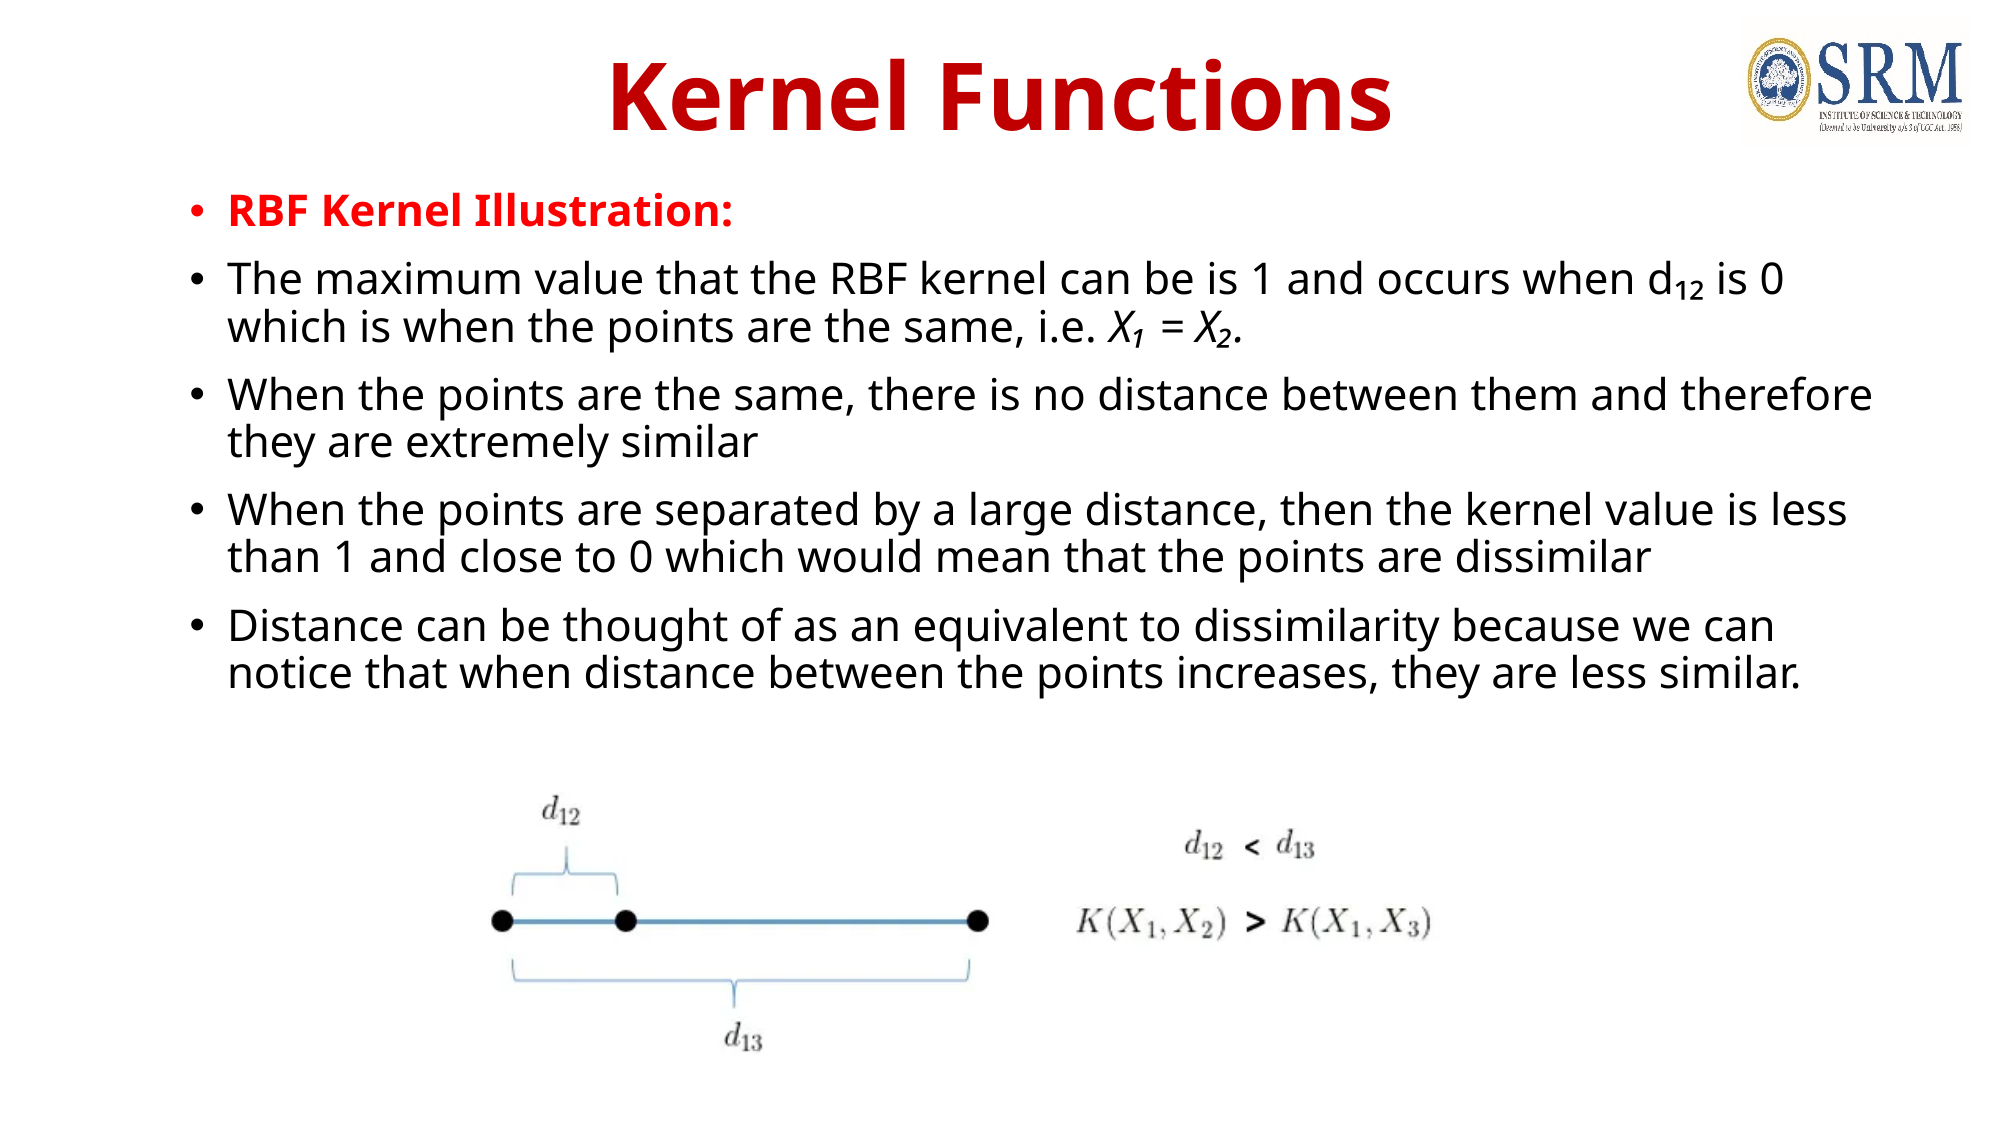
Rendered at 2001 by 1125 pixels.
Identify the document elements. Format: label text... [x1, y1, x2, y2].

picture [451, 741, 1549, 1103]
list RBF Kernel Illustration: The maximum value that the RBF kernel can be is 1 and occurs when d₁₂ is 0 which is when the points are the same, i.e. X₁ = X₂. When the points are the same, there is no distance between them and therefore they are extremely similar When the points are separated by a large distance, then the kernel value is less than 1 and close to 0 which would mean that the points are dissimilar Distance can be thought of as an equivalent to dissimilarity because we can notice that when distance between the points increases, they are less similar. [174, 181, 1900, 996]
title Kernel Functions [137, 59, 1863, 140]
picture [1740, 17, 1970, 146]
